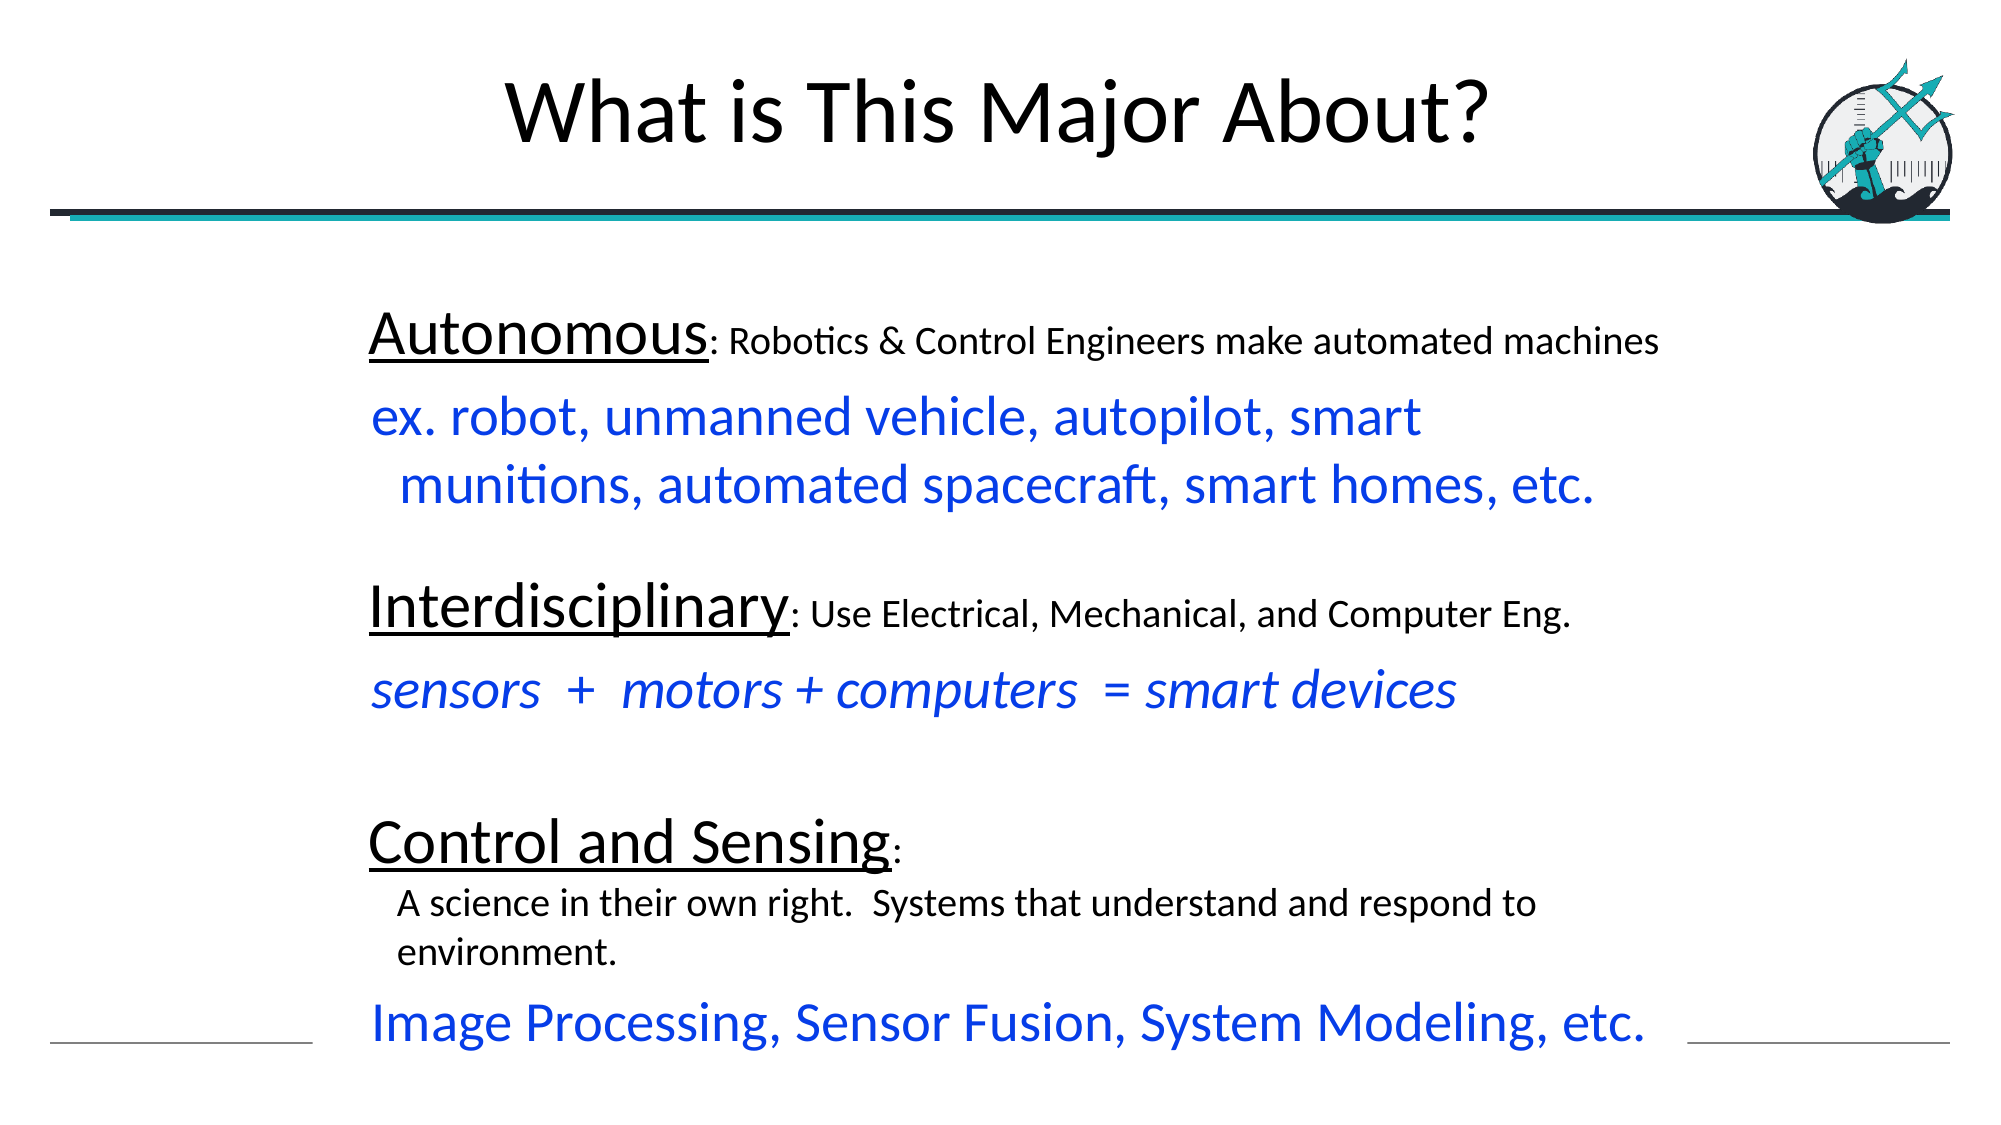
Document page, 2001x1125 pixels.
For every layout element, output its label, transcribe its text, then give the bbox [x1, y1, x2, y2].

title What is This Major About? [50, 12, 1950, 200]
picture [1806, 55, 1957, 227]
text_box Autonomous: Robotics & Control Engineers make automated machines ex. robot, unmanned vehicle, autopilot, smart munitions, automated spacecraft, smart homes, etc. Interdisciplinary: Use Electrical, Mechanical, and Computer Eng. sensors + motors + computers = smart devices Control and Sensing: A science in their own right. Systems that understand and respond to environment. Image Processing, Sensor Fusion, System Modeling, etc. [312, 275, 1688, 1075]
